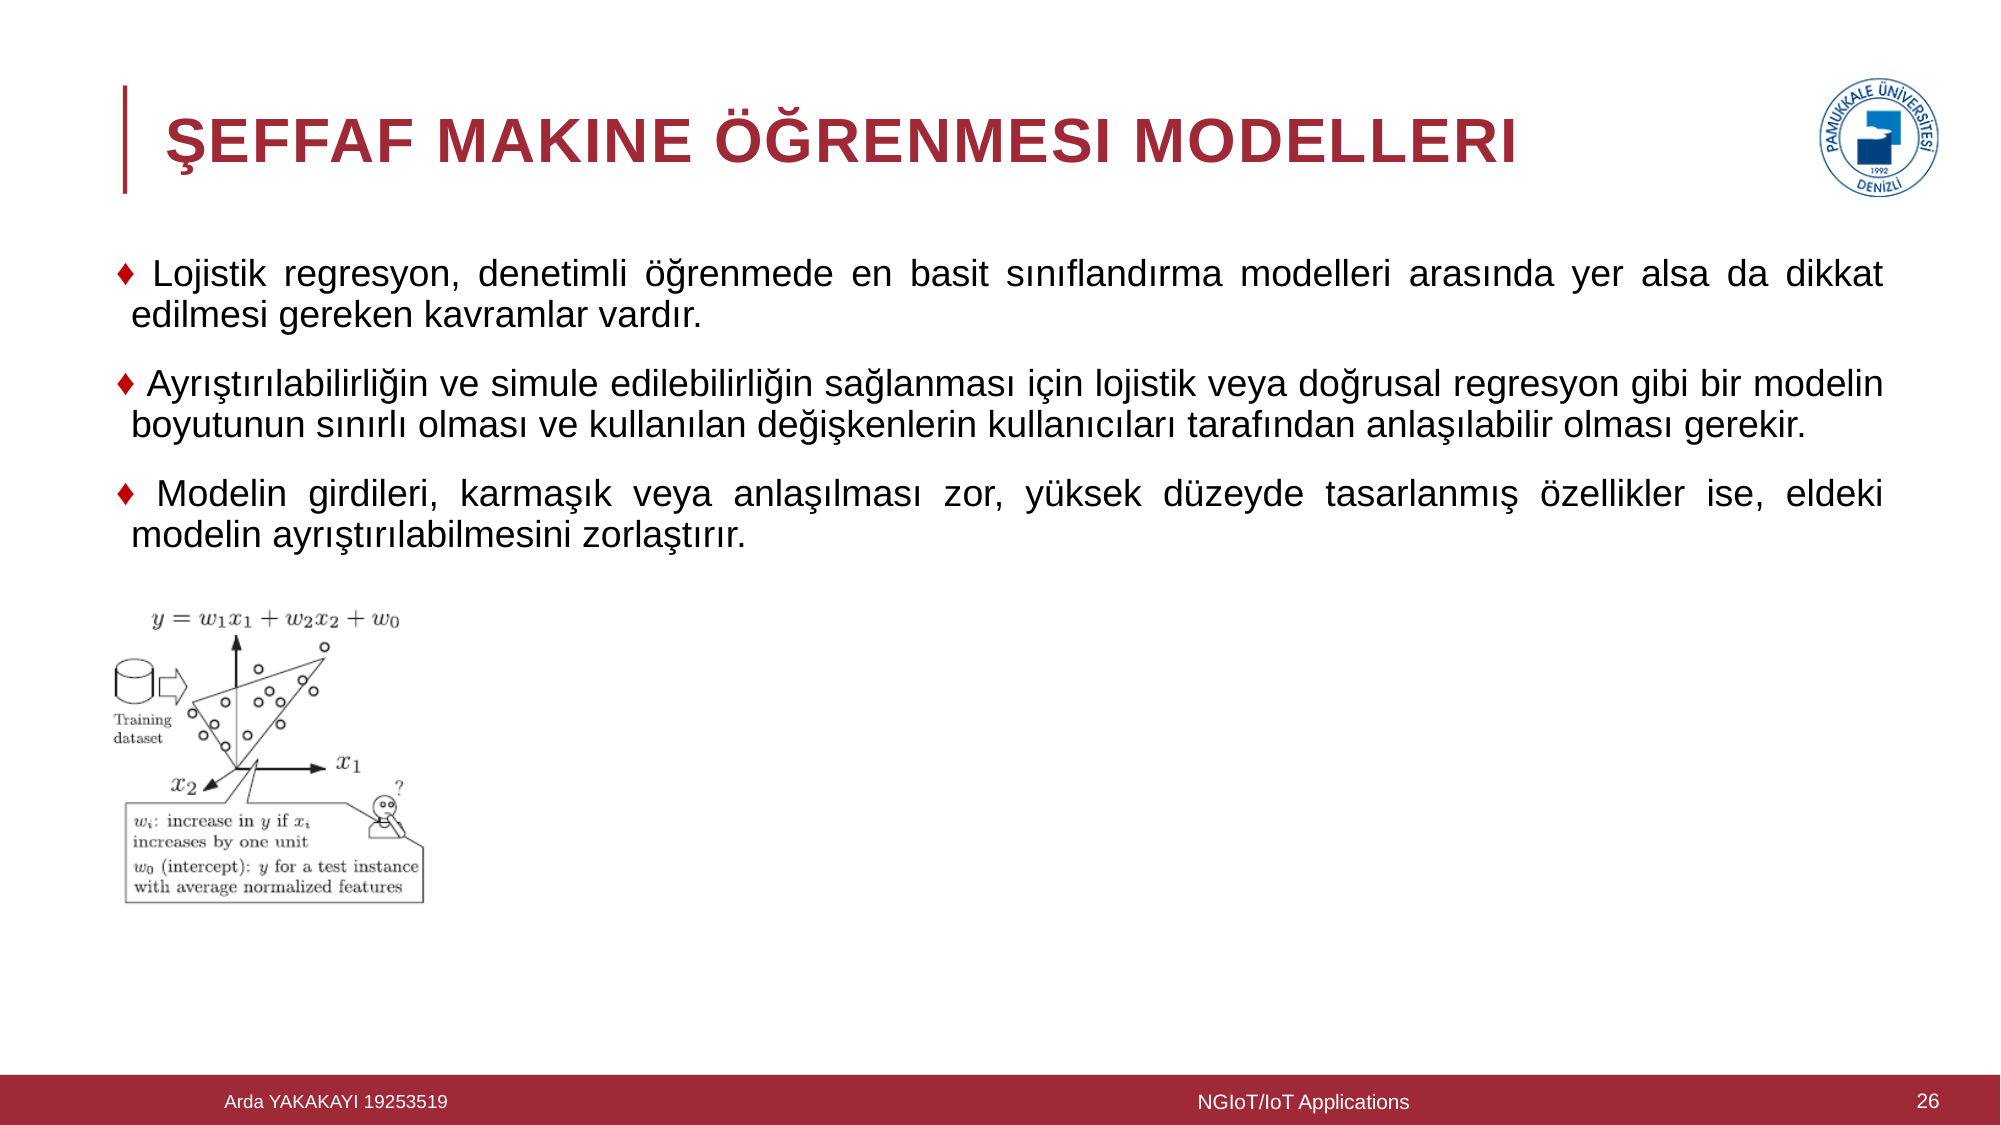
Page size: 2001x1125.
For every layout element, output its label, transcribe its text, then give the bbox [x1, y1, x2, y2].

slide_number 26 [1850, 1077, 1955, 1123]
picture [0, 0, 2001, 1125]
title Şeffaf Makine Öğrenmesi Modelleri [150, 72, 1883, 216]
list Lojistik regresyon, denetimli öğrenmede en basit sınıflandırma modelleri arasında yer alsa da dikkat edilmesi gereken kavramlar vardır. Ayrıştırılabilirliğin ve simule edilebilirliğin sağlanması için lojistik veya doğrusal regresyon gibi bir modelin boyutunun sınırlı olması ve kullanılan değişkenlerin kullanıcıları tarafından anlaşılabilir olması gerekir. Modelin girdileri, karmaşık veya anlaşılması zor, yüksek düzeyde tasarlanmış özellikler ise, eldeki modelin ayrıştırılabilmesini zorlaştırır. [108, 246, 1892, 603]
footer NGIoT/IoT Applications [847, 1076, 1761, 1125]
